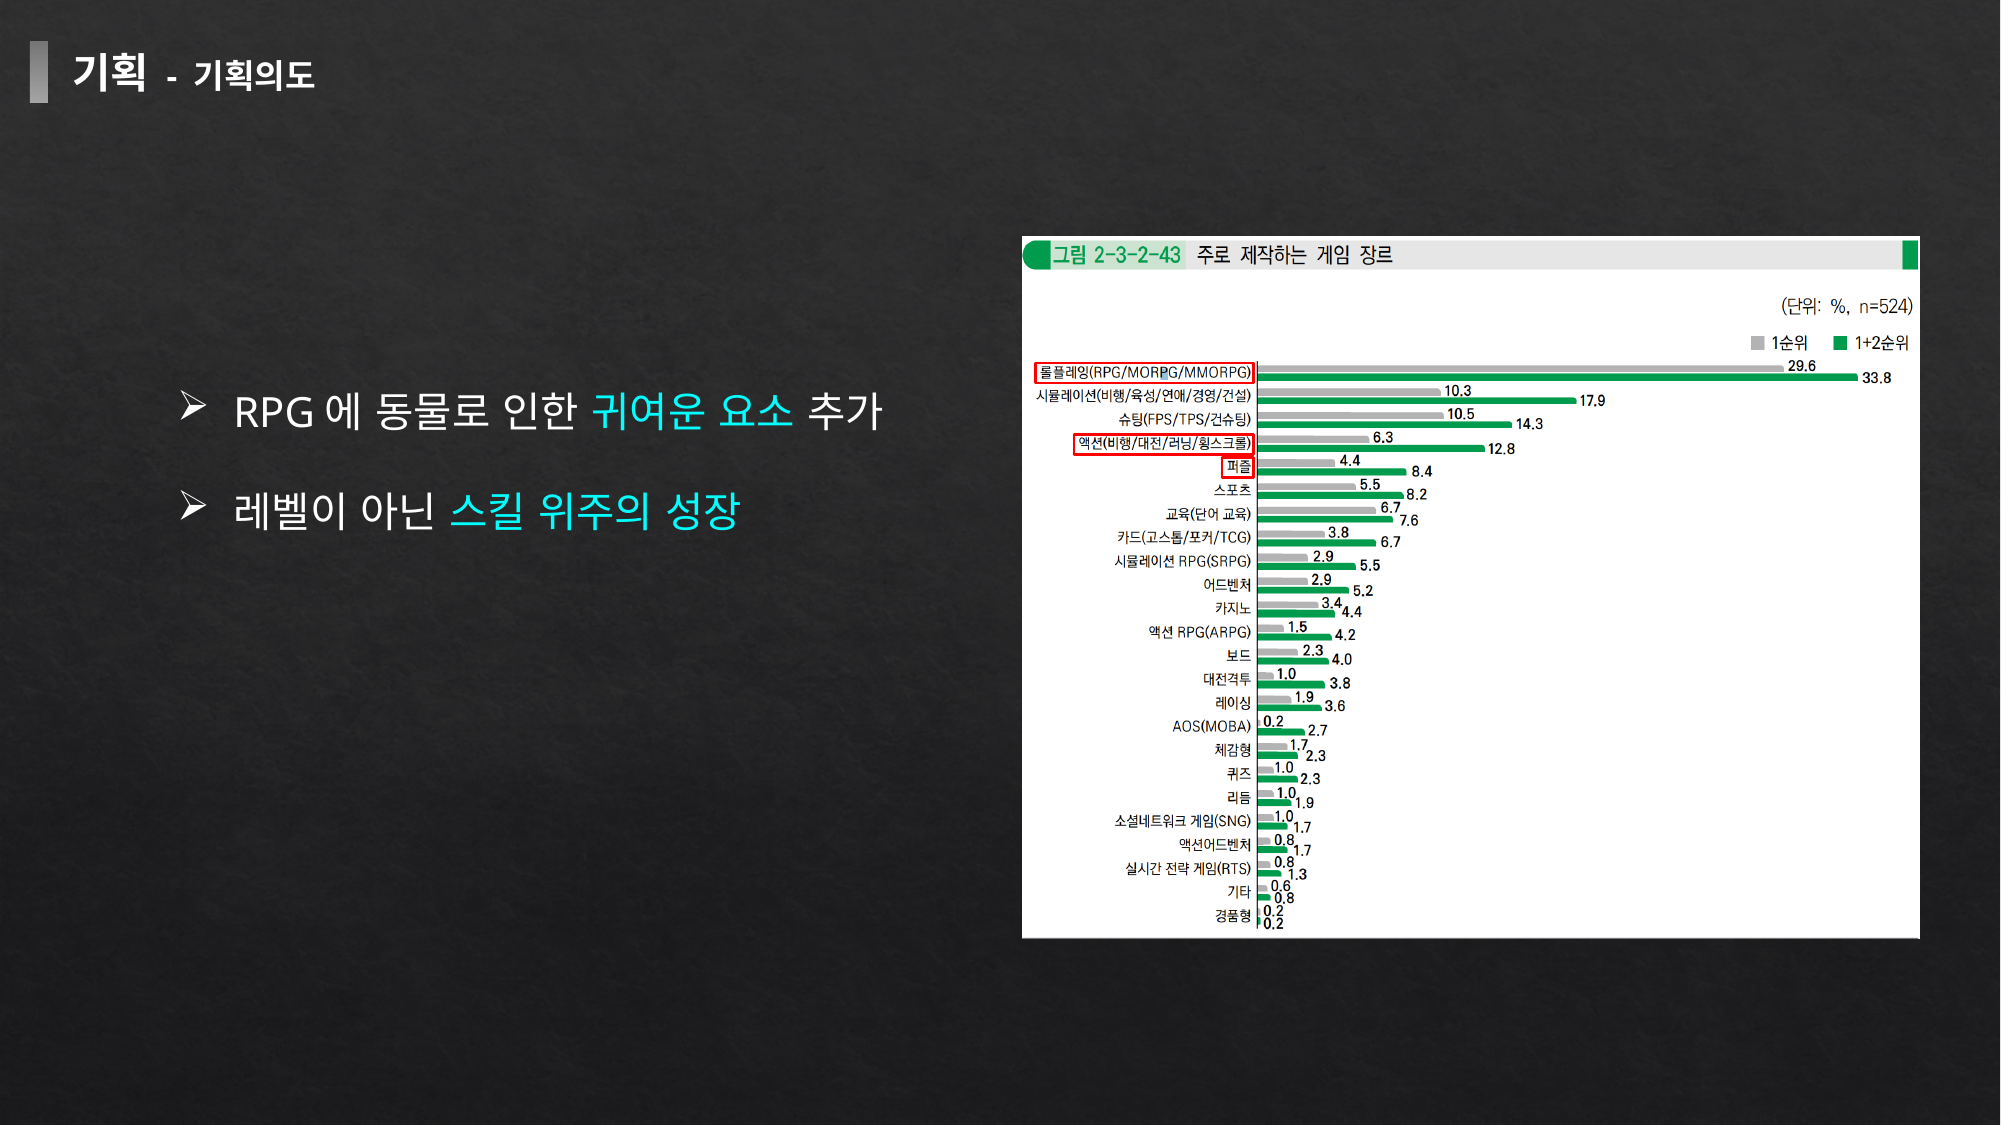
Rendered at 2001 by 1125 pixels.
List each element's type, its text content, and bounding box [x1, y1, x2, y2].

text_box RPG에 동물로 인한 귀여운 요소 추가 레벨이 아닌 스킬 위주의 성장 [162, 378, 1014, 543]
text_box [28, 41, 49, 104]
picture [1022, 236, 1921, 940]
text_box 기획 - 기획의도 [57, 39, 332, 105]
